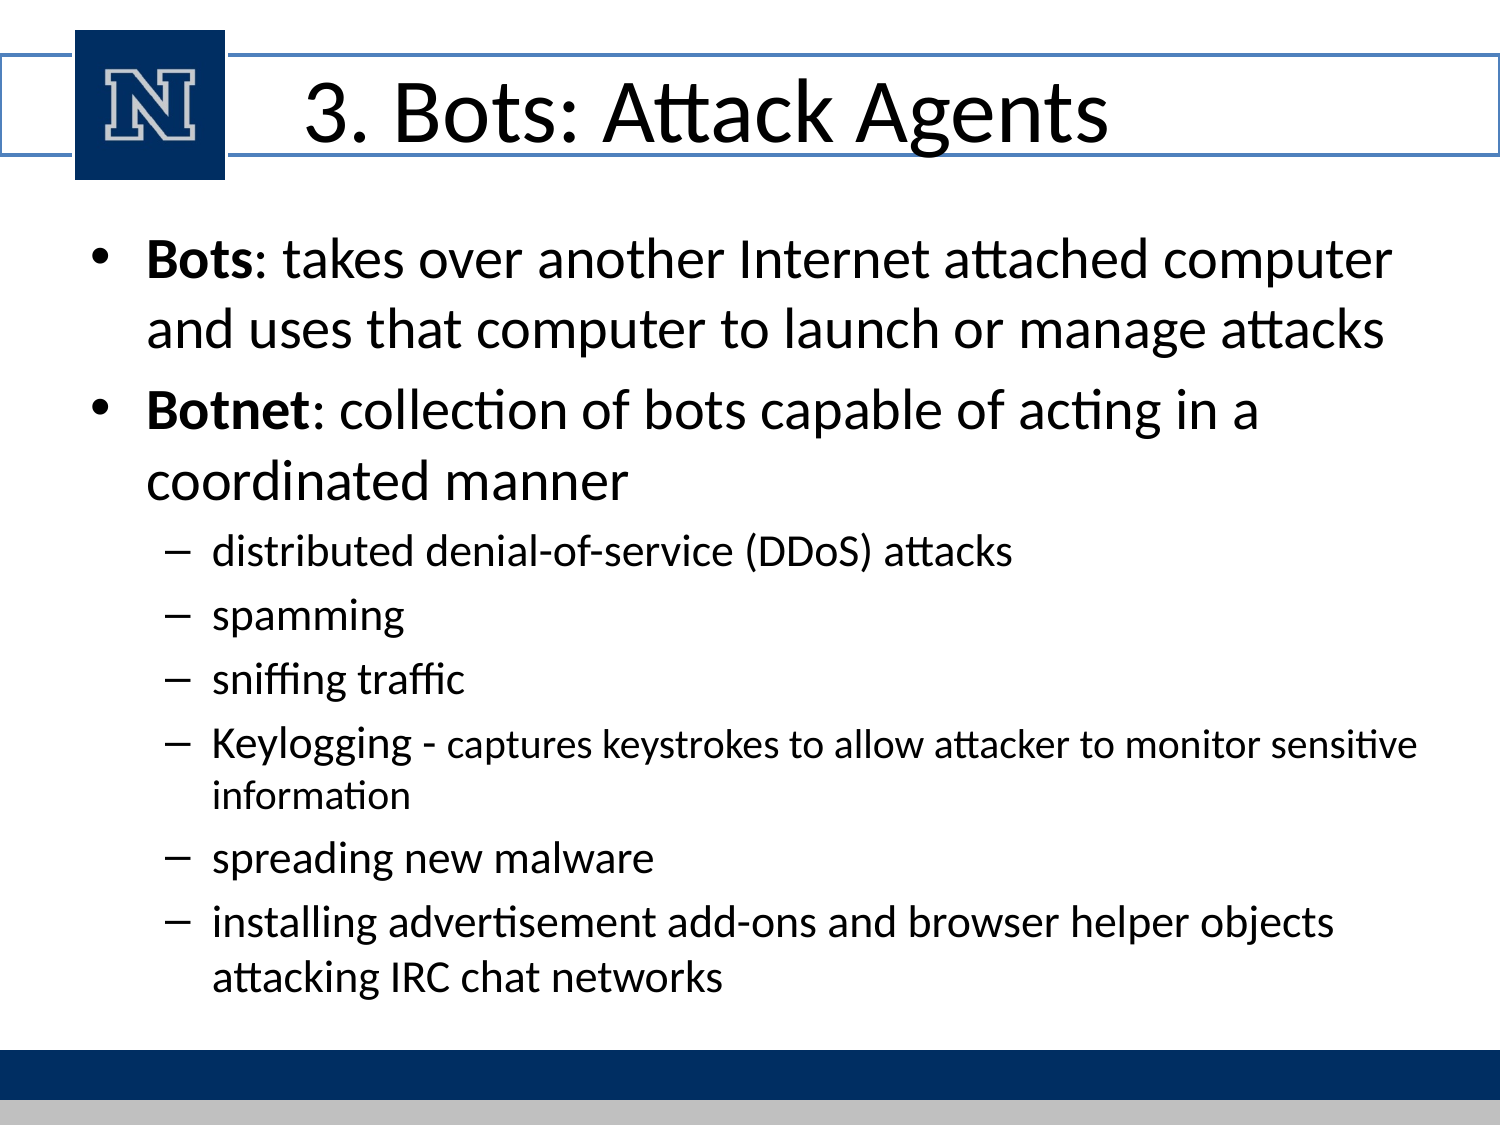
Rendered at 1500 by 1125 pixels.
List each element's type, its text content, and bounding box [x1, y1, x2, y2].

picture [75, 30, 225, 180]
title 3. Bots: Attack Agents [287, 12, 1475, 200]
list Bots: takes over another Internet attached computer and uses that computer to launch or manage attacks Botnet: collection of bots capable of acting in a coordinated manner distributed denial-of-service (DDoS) attacks spamming sniffing traffic Keylogging - captures keystrokes to allow attacker to monitor sensitive information spreading new malware installing advertisement add-ons and browser helper objects attacking IRC chat networks [75, 212, 1471, 1005]
